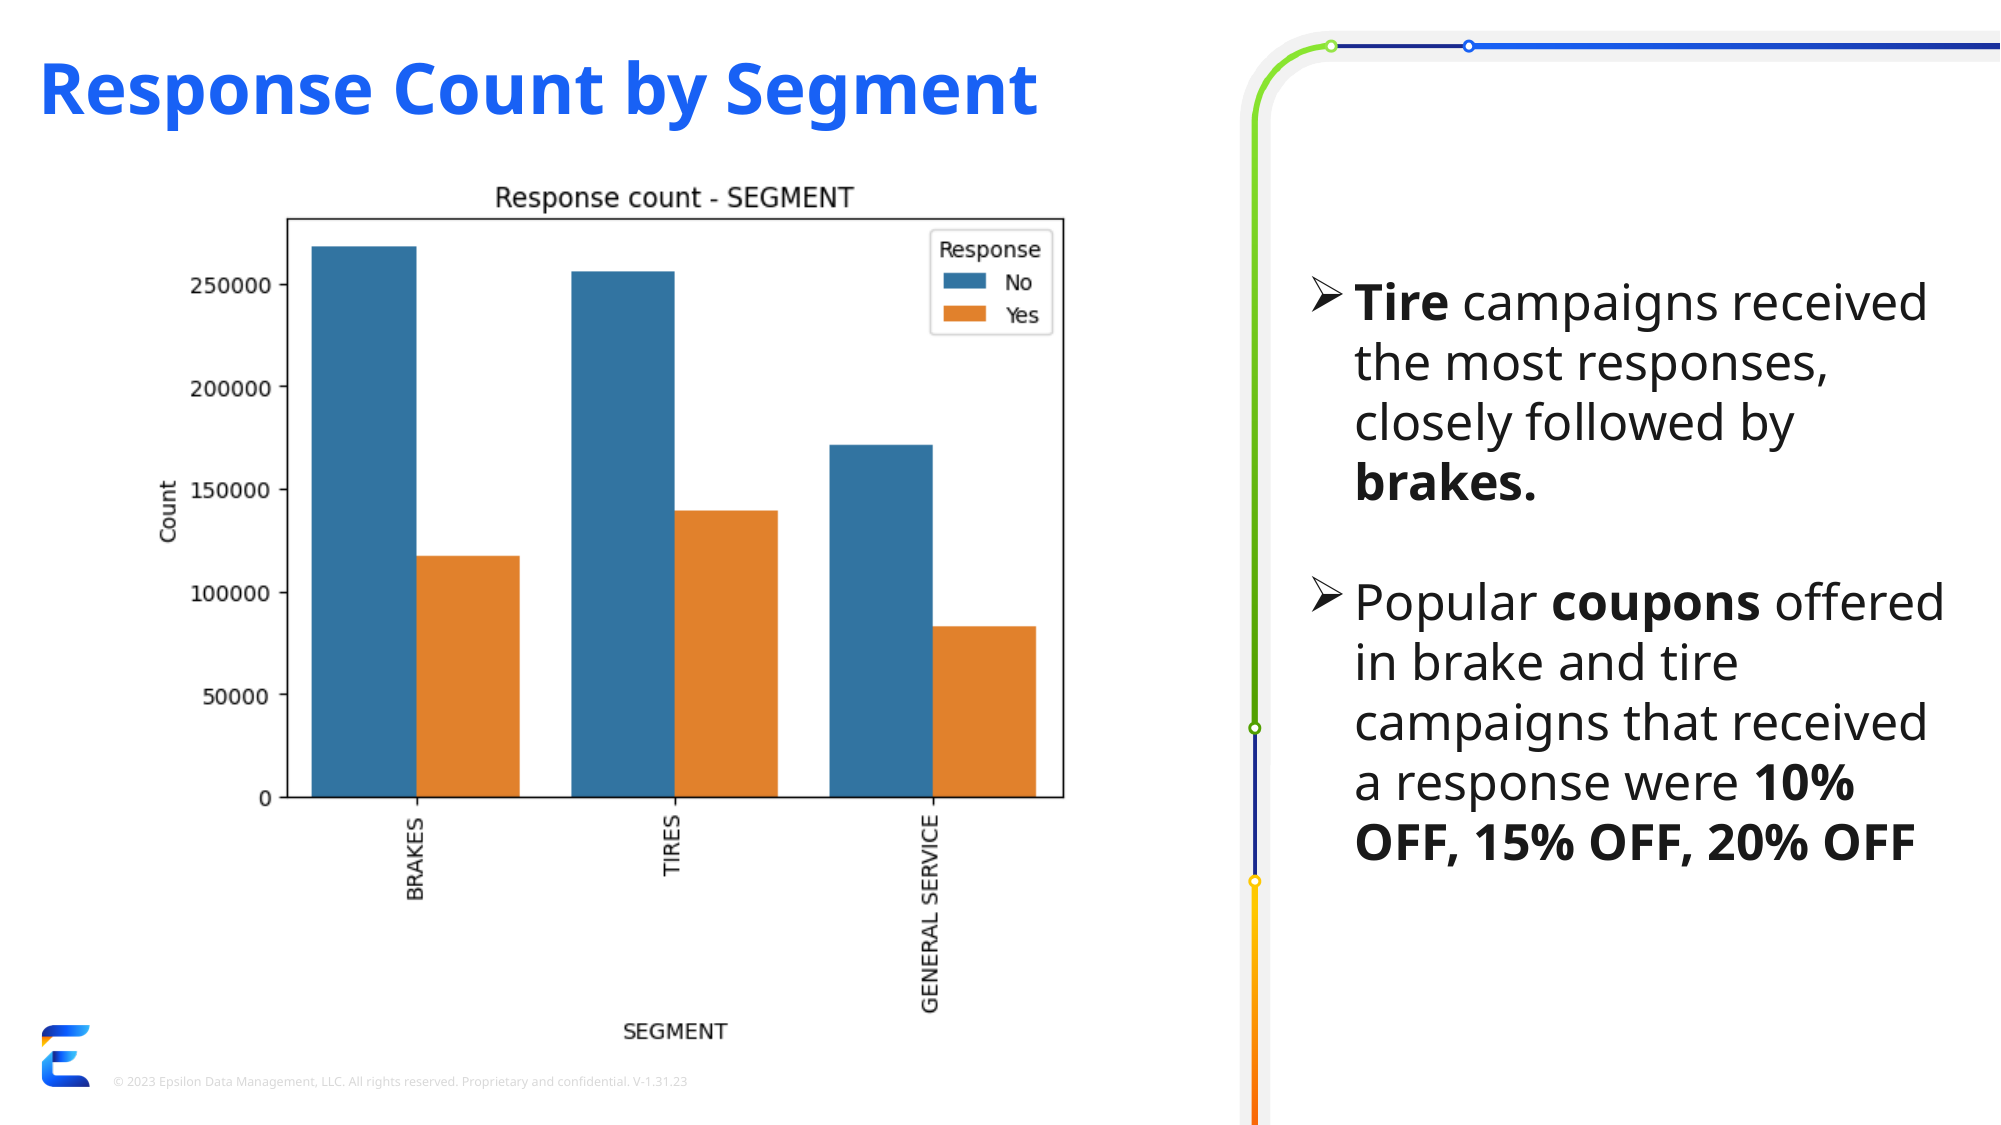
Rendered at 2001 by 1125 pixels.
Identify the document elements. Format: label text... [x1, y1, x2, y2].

picture [1239, 30, 2000, 1125]
picture [143, 170, 1077, 1058]
text_box Tire campaigns received the most responses, closely followed by brakes. Popular coupons offered in brake and tire campaigns that received a response were 10% OFF, 15% OFF, 20% OFF [1292, 263, 1969, 879]
title Response Count by Segment [38, 46, 1181, 237]
picture [41, 1025, 90, 1087]
